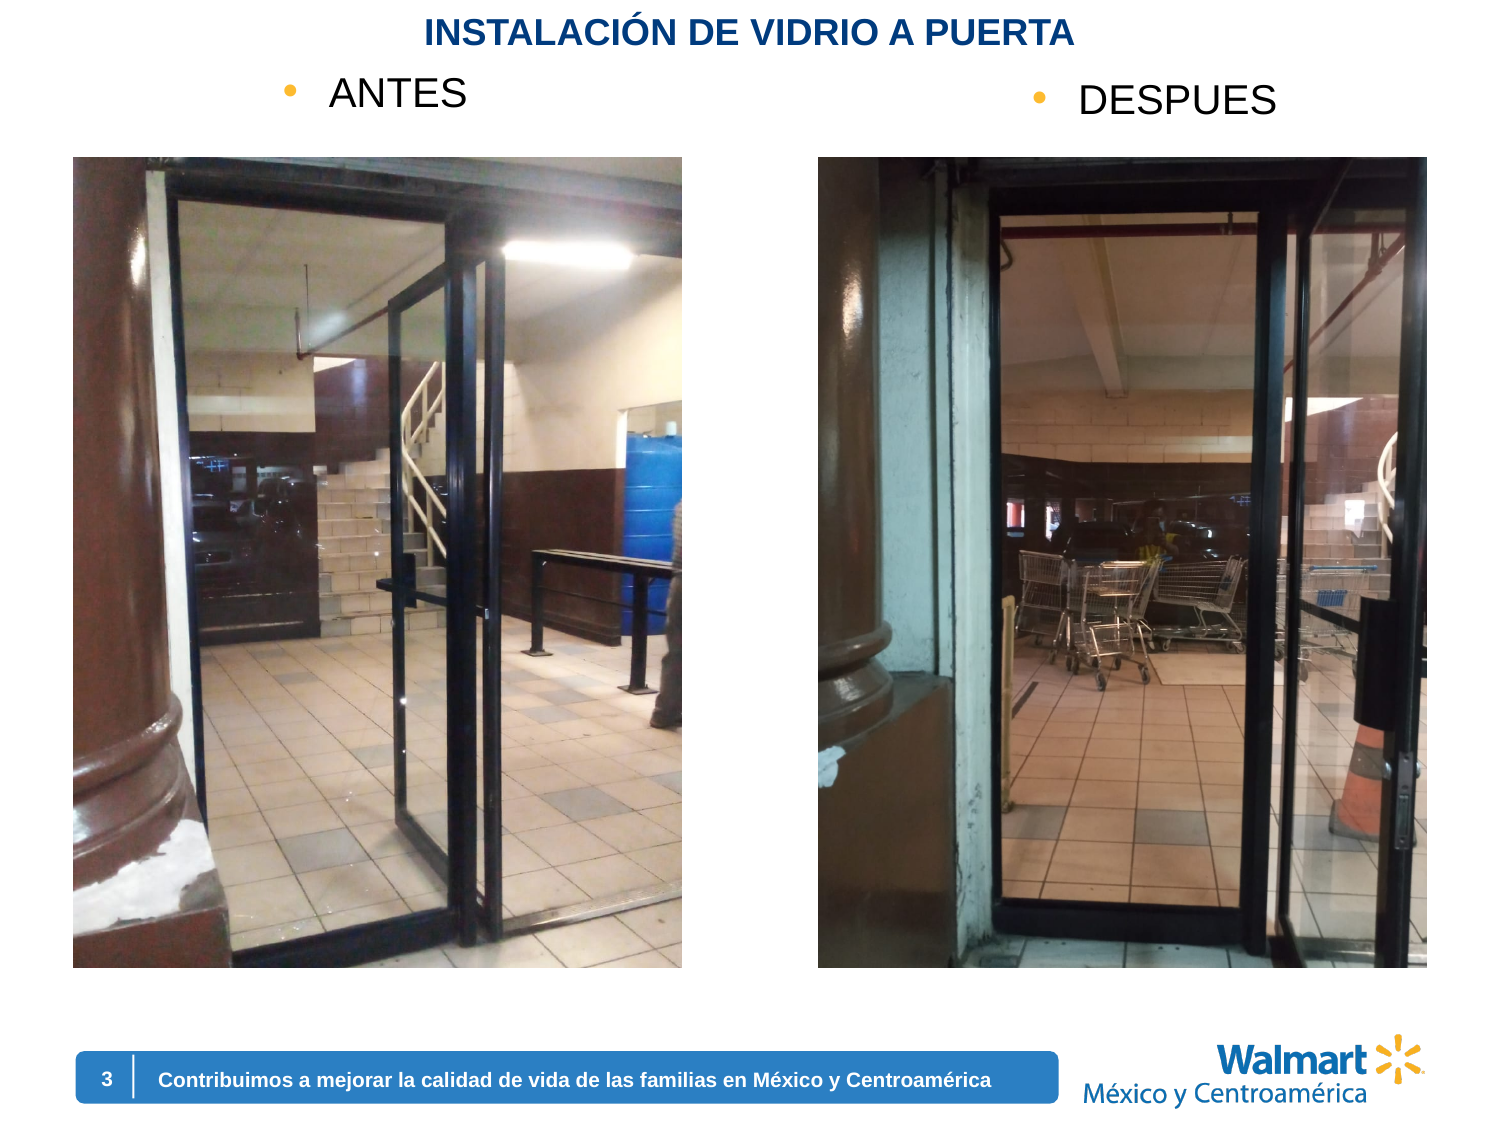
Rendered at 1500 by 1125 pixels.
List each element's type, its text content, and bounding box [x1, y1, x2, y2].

text_box ANTES [68, 65, 681, 159]
picture [72, 156, 682, 968]
picture [1084, 1034, 1425, 1109]
text_box DESPUES [847, 65, 1461, 191]
title INSTALACIÓN DE VIDRIO A PUERTA [74, 0, 1426, 61]
picture [818, 156, 1427, 968]
footer Contribuimos a mejorar la calidad de vida de las familias en México y Centroamérica [142, 1058, 1024, 1093]
